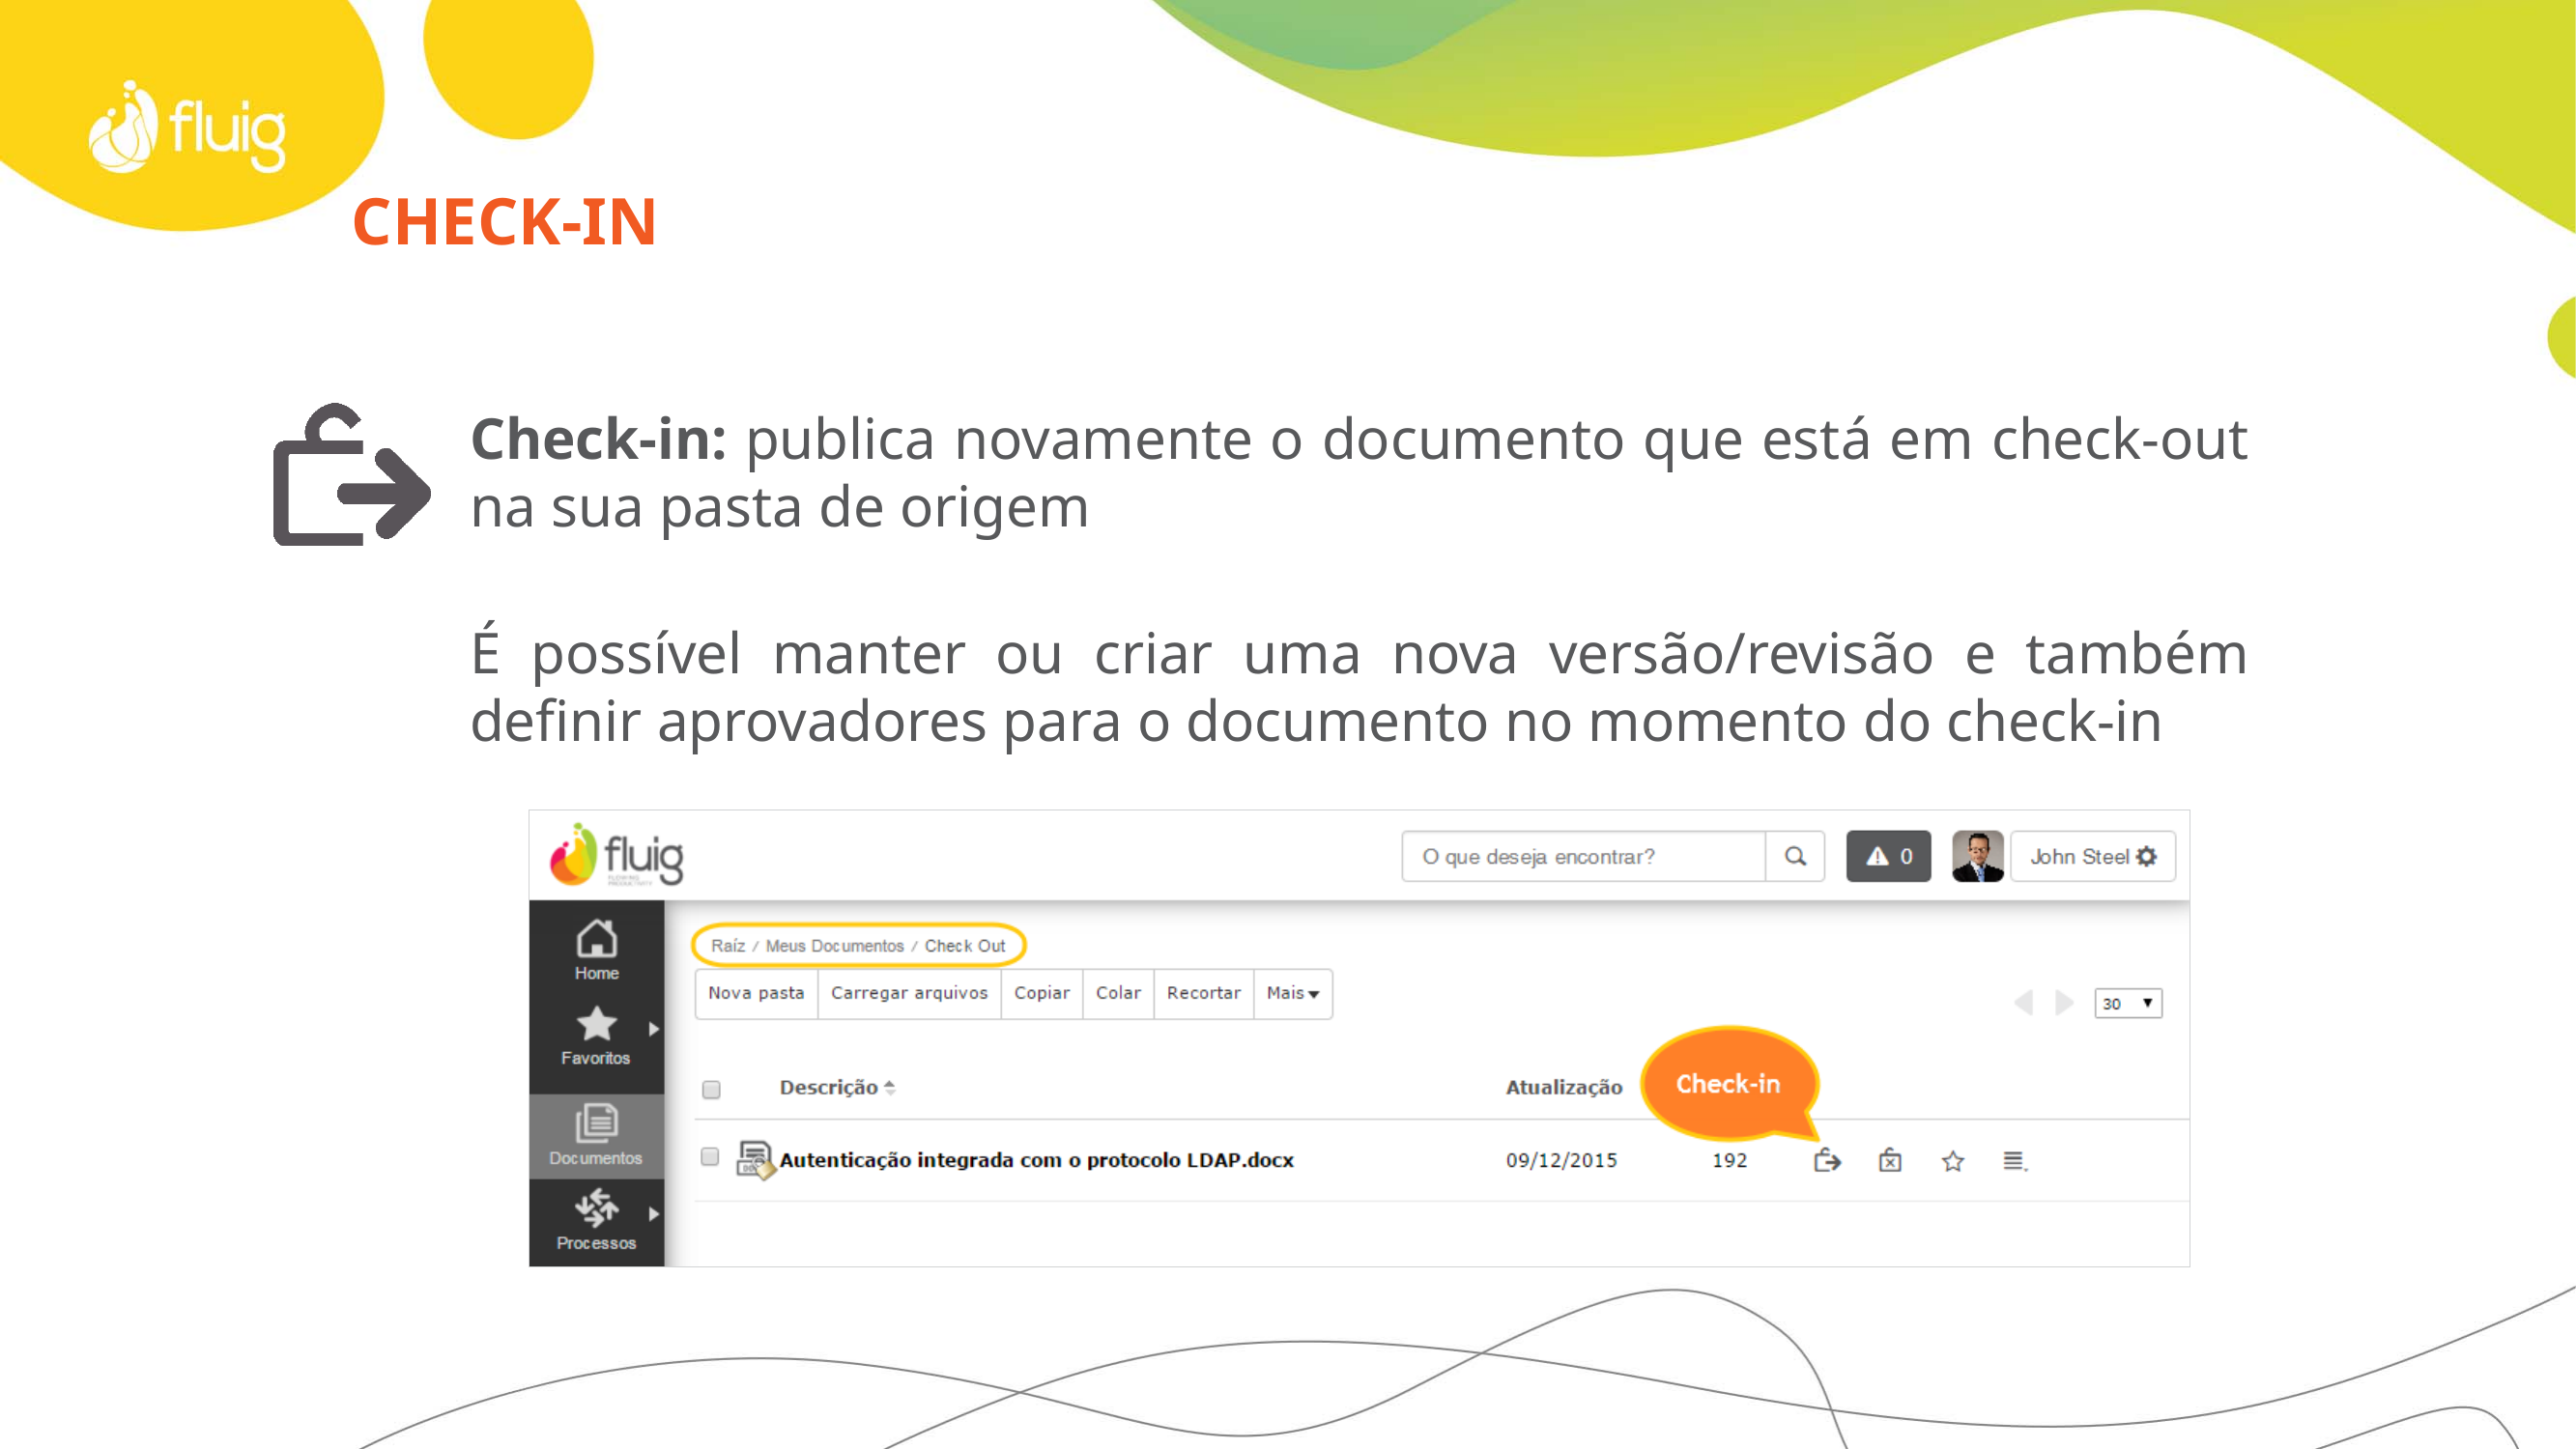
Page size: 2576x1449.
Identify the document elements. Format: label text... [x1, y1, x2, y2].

picture [0, 0, 2576, 1449]
list Check-in: publica novamente o documento que está em check-out na sua pasta de origem É possível manter ou criar uma nova versão/revisão e também definir aprovadores para o documento no momento do check-in [455, 396, 2264, 1272]
title check-in [336, 173, 2352, 379]
